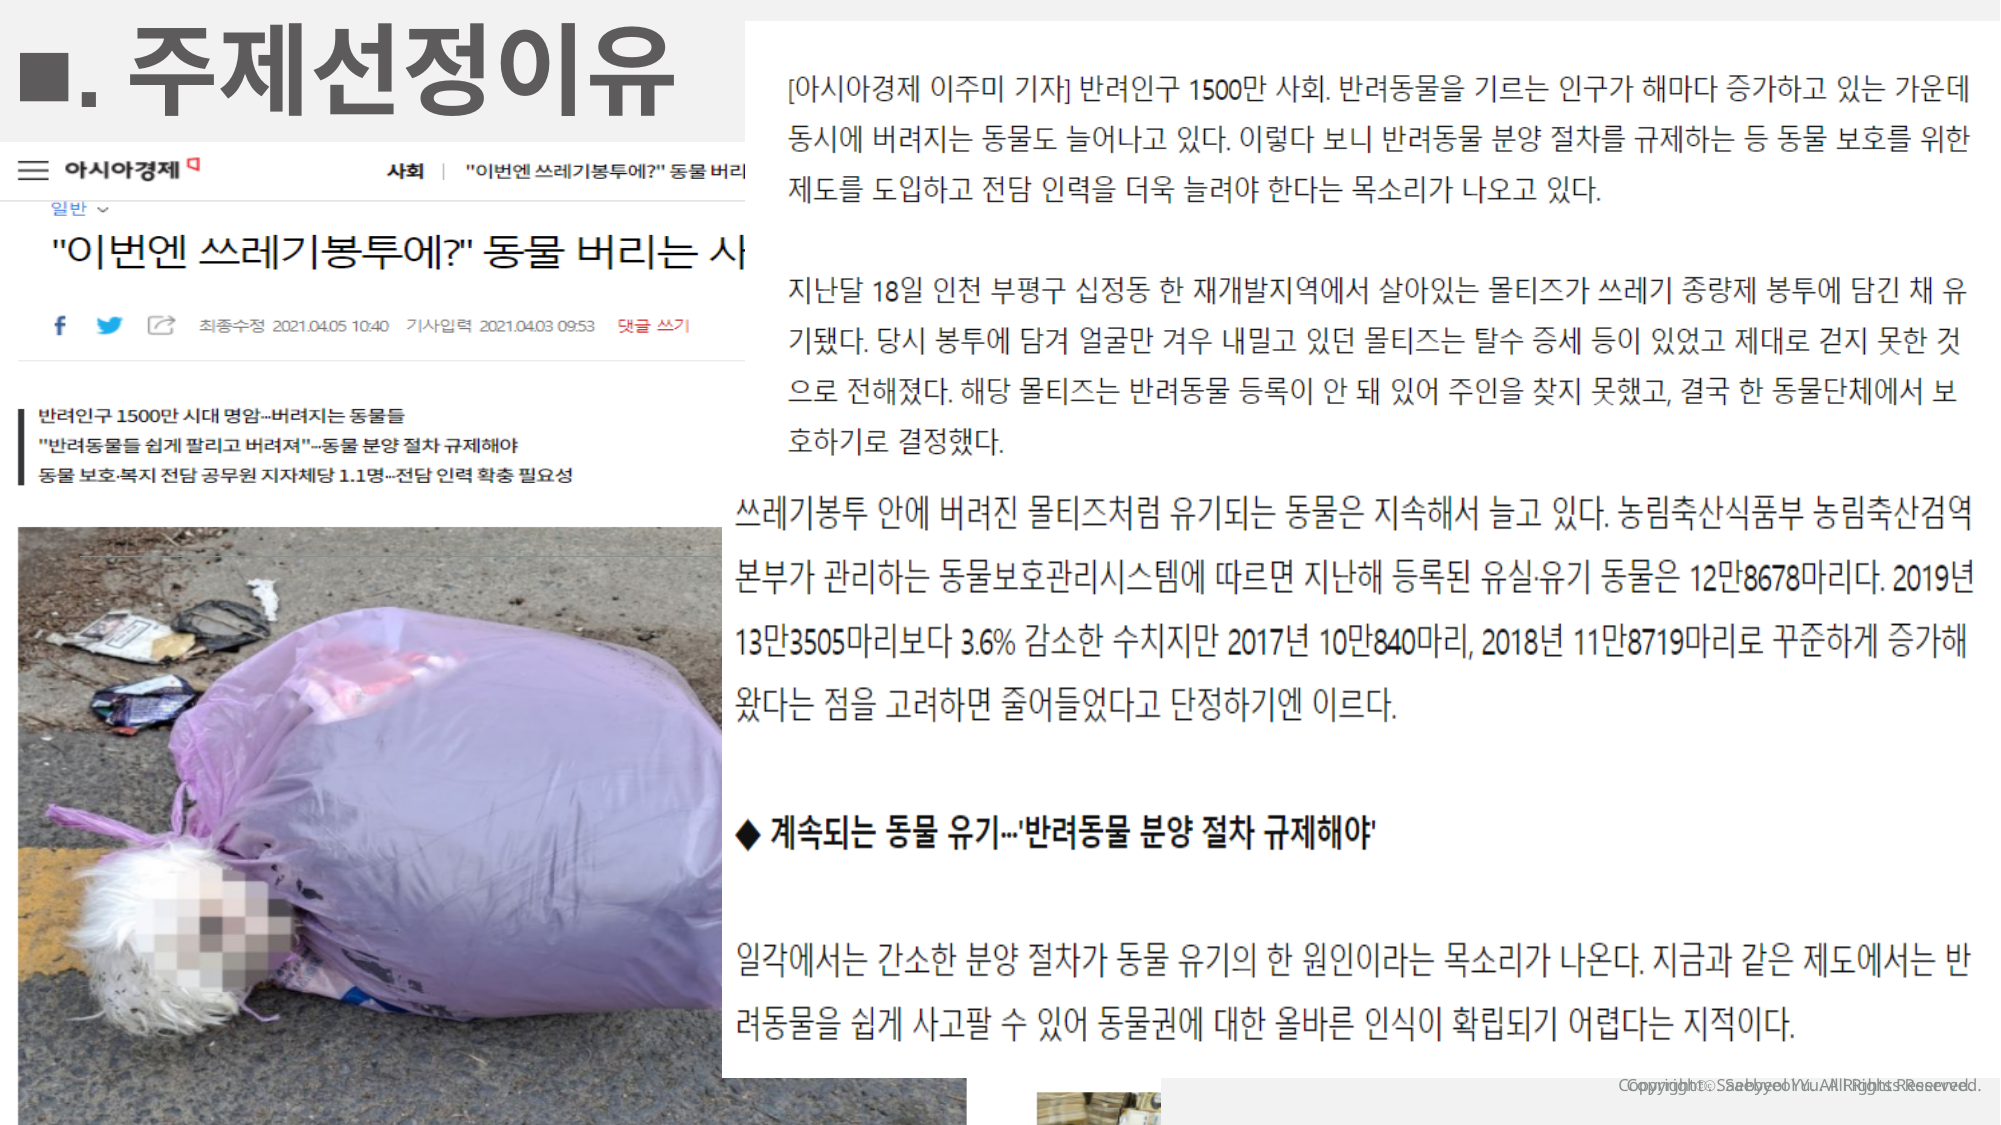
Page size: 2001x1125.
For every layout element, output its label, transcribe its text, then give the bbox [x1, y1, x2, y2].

text_box ■.주제선정이유 [0, 0, 856, 135]
picture [0, 21, 2000, 1125]
text_box Copyrightⓒ. Saebyeol Yu. All Rights Reserved. [1603, 1079, 1989, 1102]
